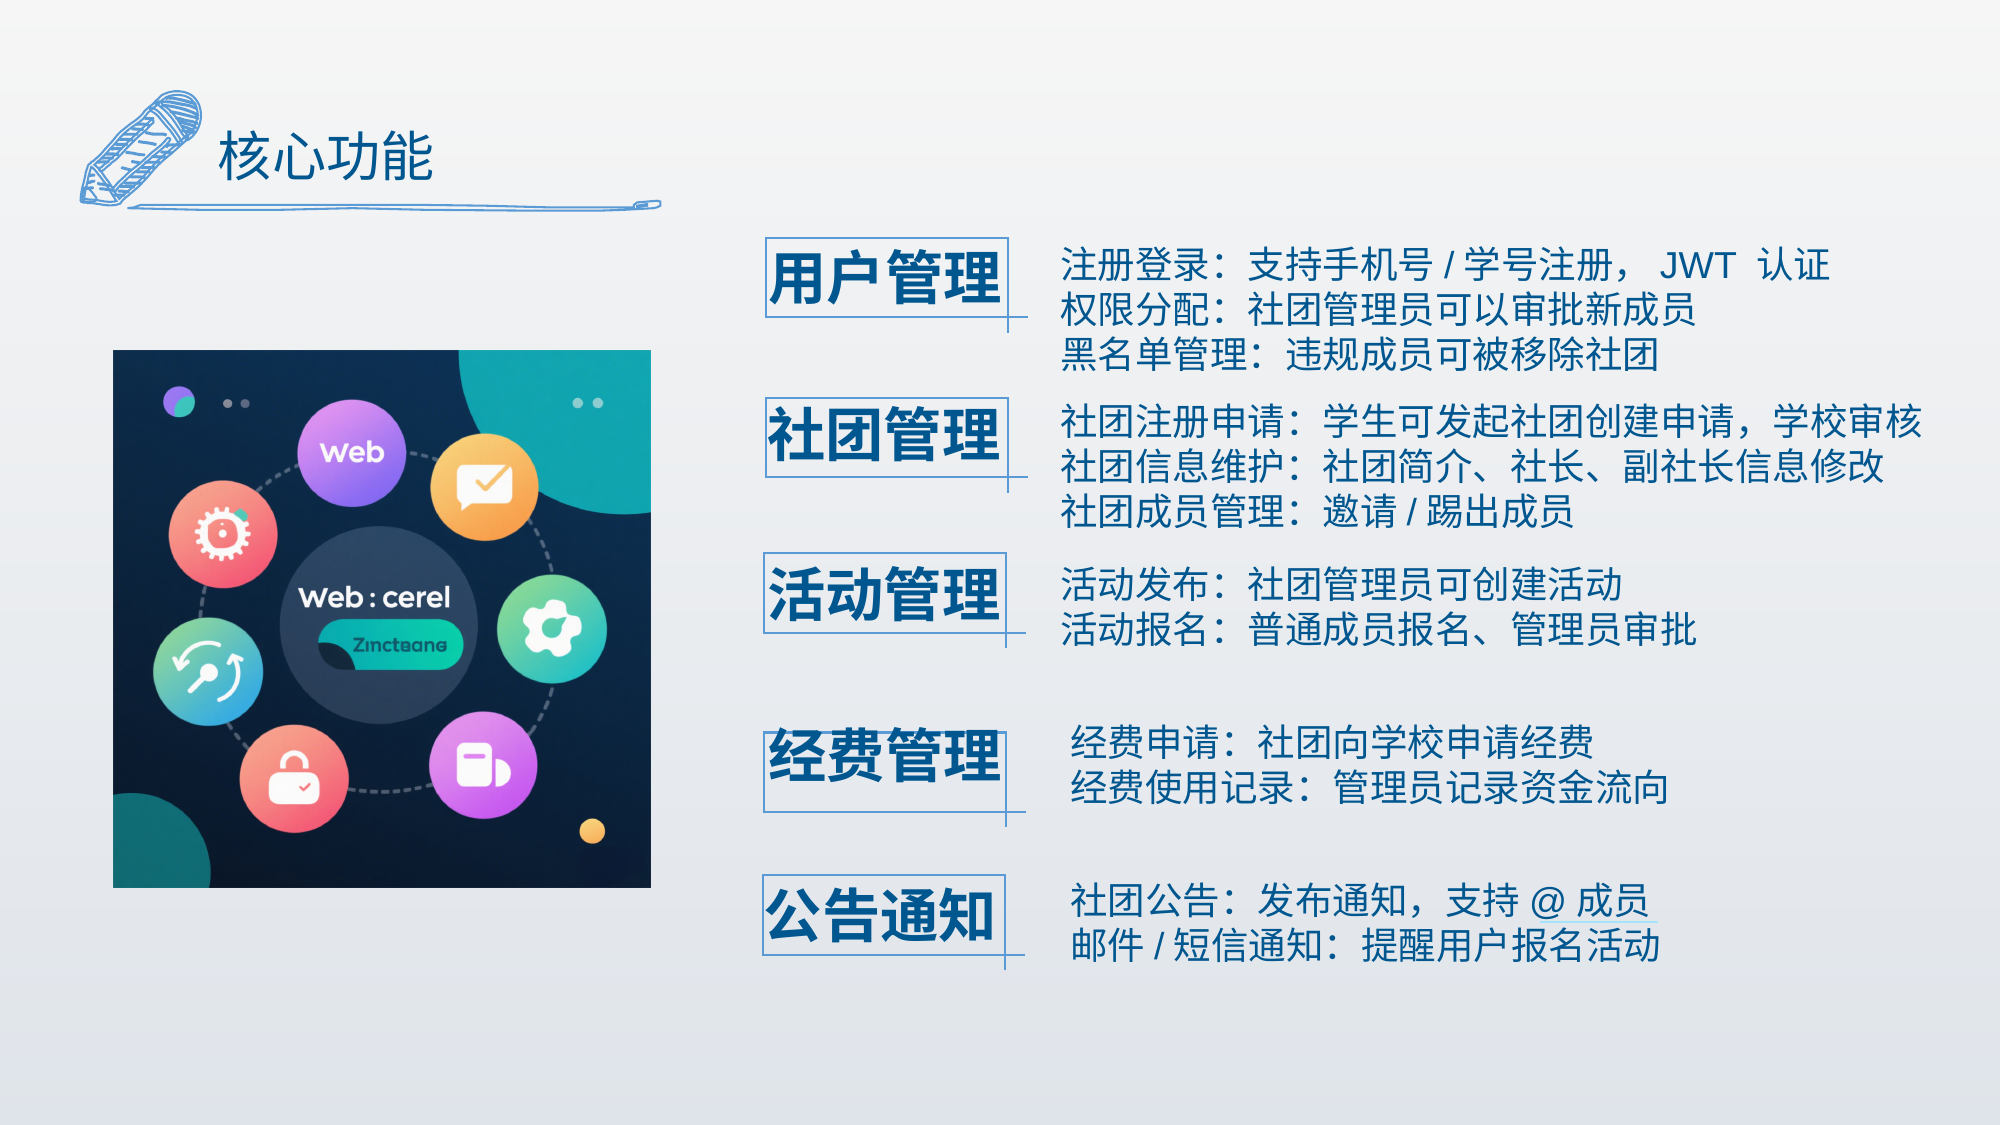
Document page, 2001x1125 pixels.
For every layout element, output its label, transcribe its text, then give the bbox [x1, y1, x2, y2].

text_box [765, 237, 1028, 333]
text_box 社团公告：发布通知，支持@成员 邮件/短信通知：提醒用户报名活动 [1054, 869, 1767, 976]
picture [113, 350, 651, 888]
text_box 社团注册申请：学生可发起社团创建申请，学校审核 社团信息维护：社团简介、社长、副社长信息修改 社团成员管理：邀请/踢出成员 [1044, 390, 1949, 542]
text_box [763, 553, 1026, 649]
text_box 经费申请：社团向学校申请经费 经费使用记录：管理员记录资金流向 [1054, 711, 1886, 818]
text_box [762, 875, 1025, 971]
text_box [763, 732, 1026, 828]
text_box 用户管理 [753, 232, 1029, 319]
text_box 活动管理 [752, 550, 1028, 637]
text_box 公告通知 [748, 870, 1025, 957]
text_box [765, 397, 1028, 493]
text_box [80, 91, 661, 211]
text_box 注册登录：支持手机号/学号注册，JWT 认证 权限分配：社团管理员可以审批新成员 黑名单管理：违规成员可被移除社团 [1044, 232, 1896, 384]
text_box 活动发布：社团管理员可创建活动 活动报名：普通成员报名、管理员审批 [1044, 552, 1858, 659]
text_box [0, 0, 2000, 1125]
text_box 经费管理 [753, 711, 1030, 798]
text_box 社团管理 [752, 390, 1028, 477]
